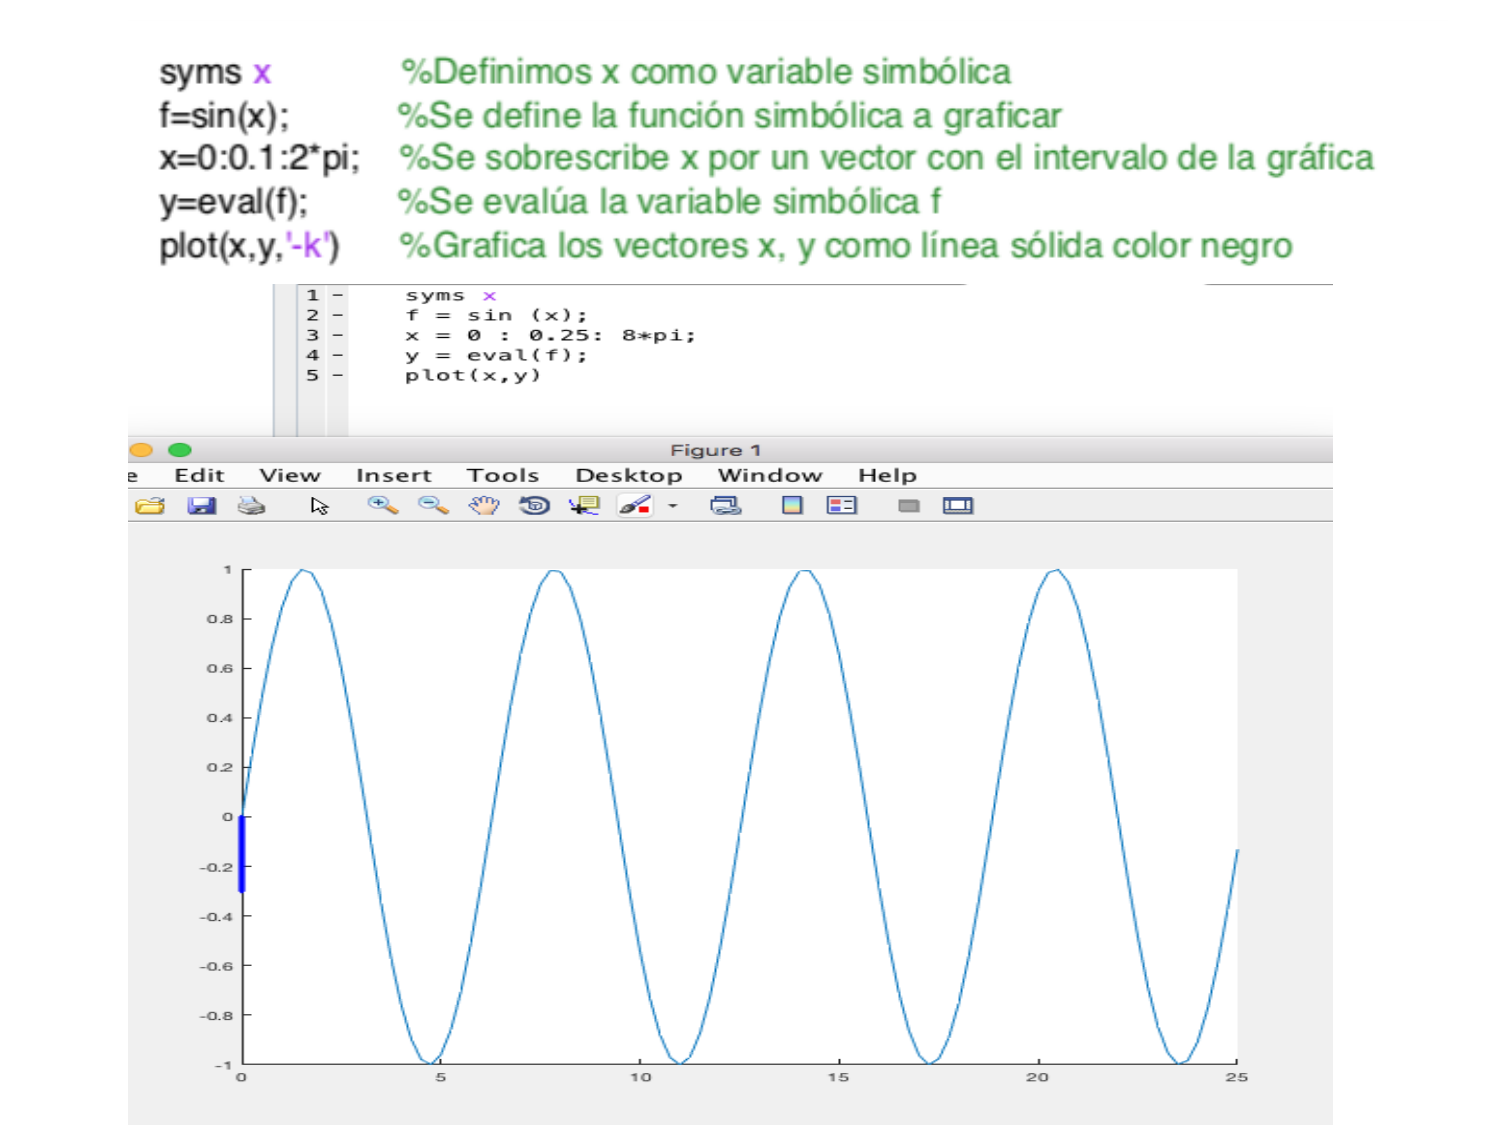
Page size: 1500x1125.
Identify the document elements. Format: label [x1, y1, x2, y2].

picture [128, 19, 1448, 1125]
